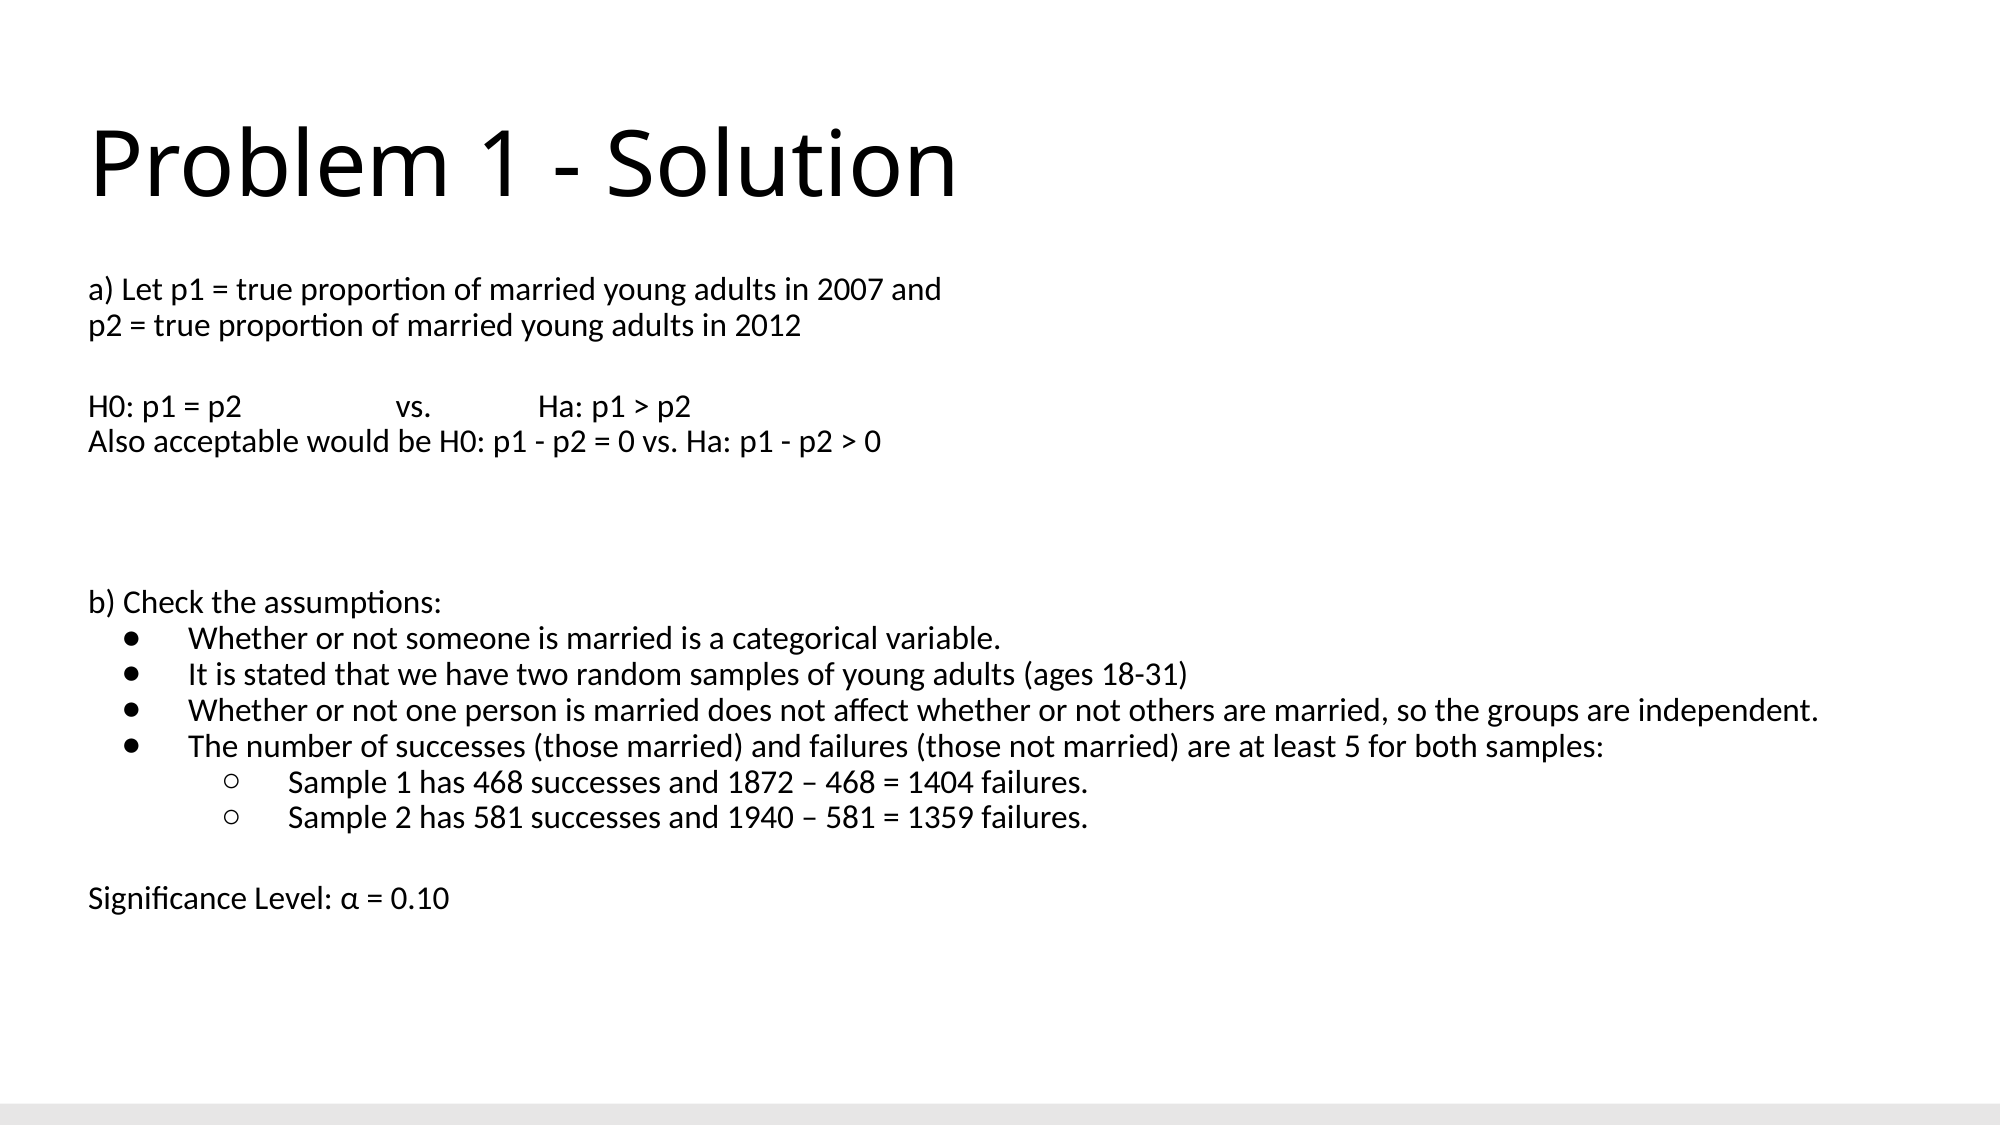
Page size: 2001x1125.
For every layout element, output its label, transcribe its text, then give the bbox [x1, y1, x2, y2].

title Problem 1 - Solution [68, 97, 1932, 223]
list a) Let p1 = true proportion of married young adults in 2007 and p2 = true proportion of married young adults in 2012 H0: p1 = p2 vs. Ha: p1 > p2 Also acceptable would be H0: p1 - p2 = 0 vs. Ha: p1 - p2 > 0 b) Check the assumptions: Whether or not someone is married is a categorical variable. It is stated that we have two random samples of young adults (ages 18-31) Whether or not one person is married does not affect whether or not others are married, so the groups are independent. The number of successes (those married) and failures (those not married) are at least 5 for both samples: Sample 1 has 468 successes and 1872 – 468 = 1404 failures. Sample 2 has 581 successes and 1940 – 581 = 1359 failures. Significance Level: α = 0.10 [68, 252, 1932, 1000]
